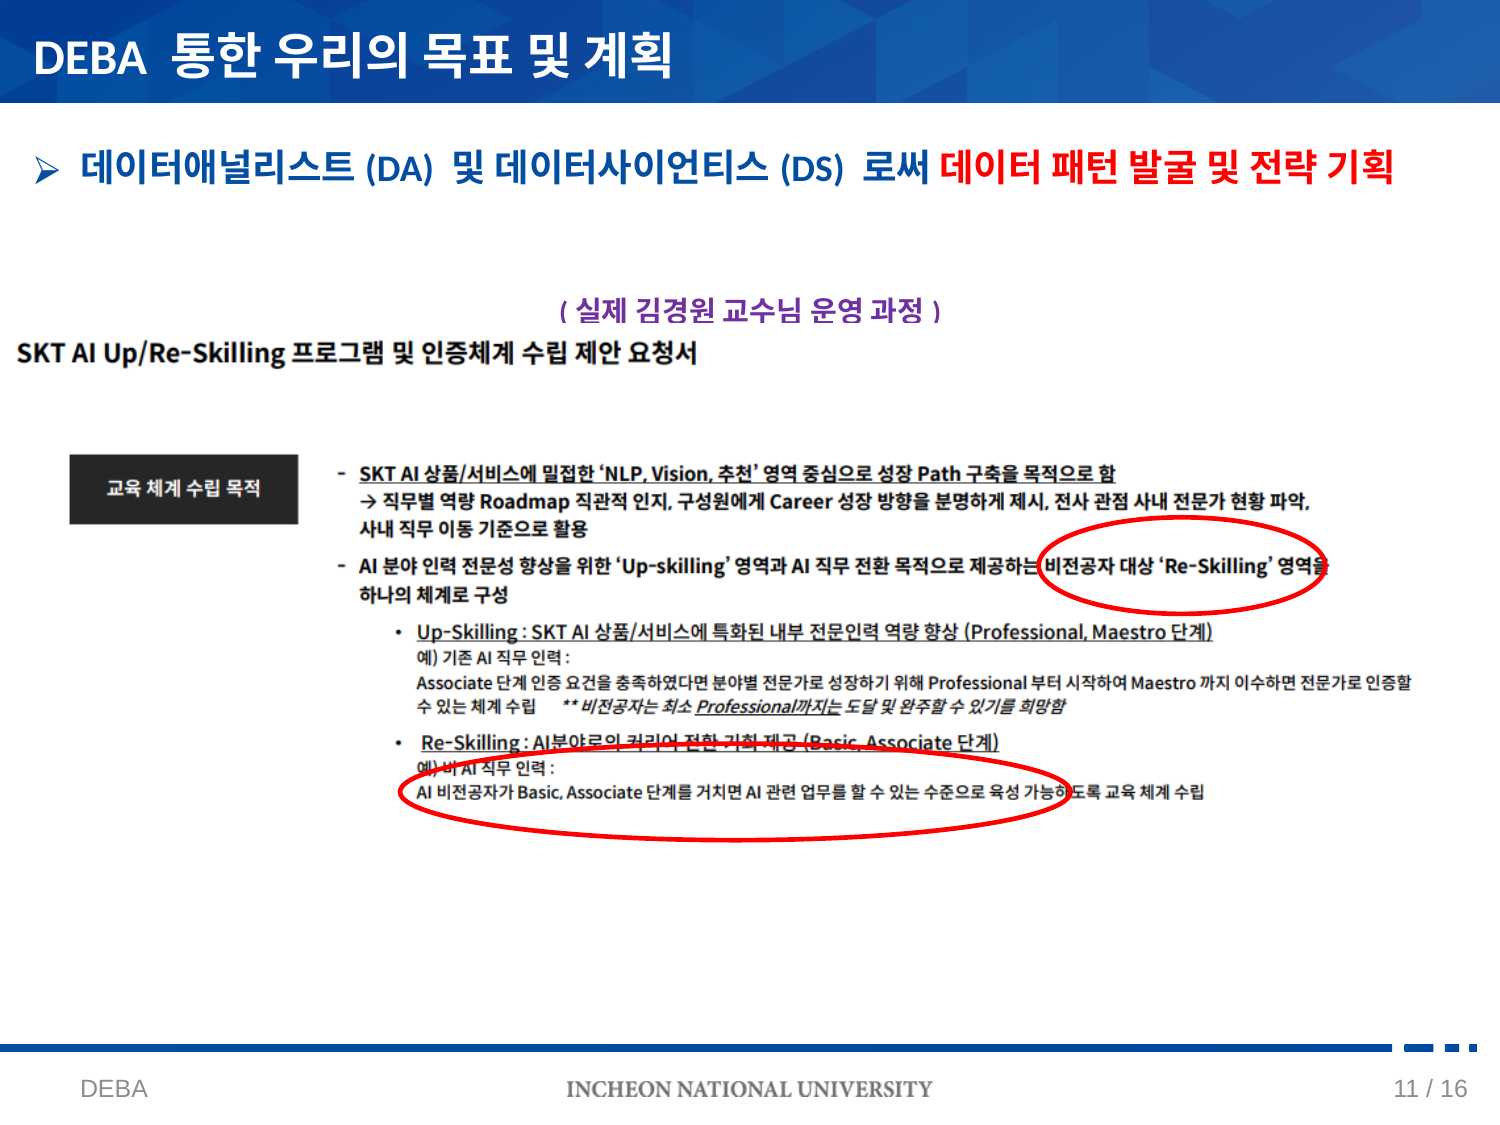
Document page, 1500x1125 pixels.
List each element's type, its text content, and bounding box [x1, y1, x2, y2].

picture [0, 323, 1500, 827]
slide_number 10 / 16 [1371, 1057, 1490, 1118]
picture [0, 0, 1500, 103]
text_box (실제 김경원 교수님 운영 과정) [51, 268, 1449, 321]
text_box DEBA 통한 우리의 목표 및 계획 [18, 16, 1482, 93]
picture [567, 1081, 933, 1097]
text_box 데이터애널리스트(DA) 및 데이터사이언티스(DS) 로써 데이터 패턴 발굴 및 전략 기획 [18, 136, 1482, 202]
text_box [557, 835, 913, 843]
